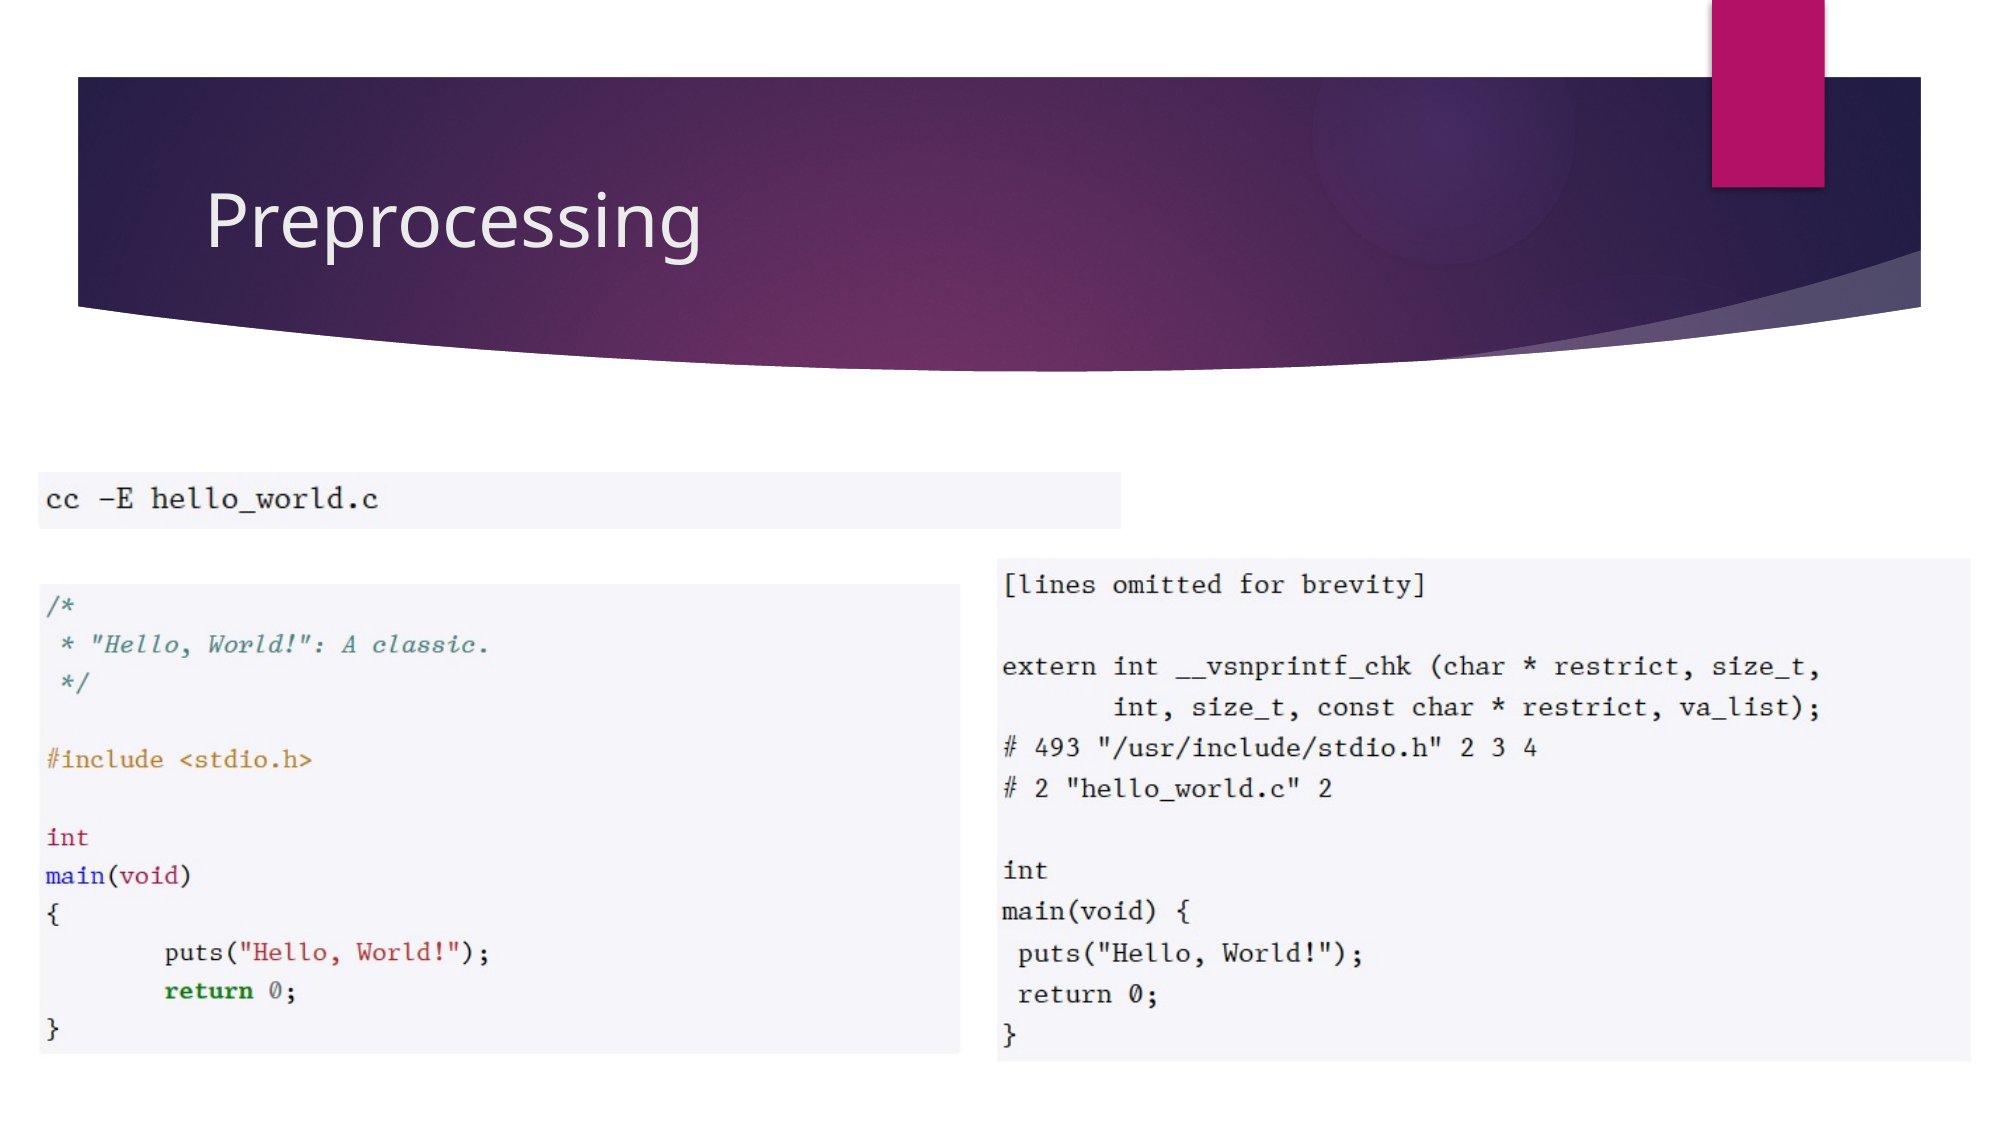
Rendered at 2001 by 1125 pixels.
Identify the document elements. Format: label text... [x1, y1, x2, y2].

picture [37, 583, 963, 1066]
title Preprocessing [189, 159, 1627, 276]
picture [37, 472, 1121, 529]
picture [997, 558, 1972, 1066]
